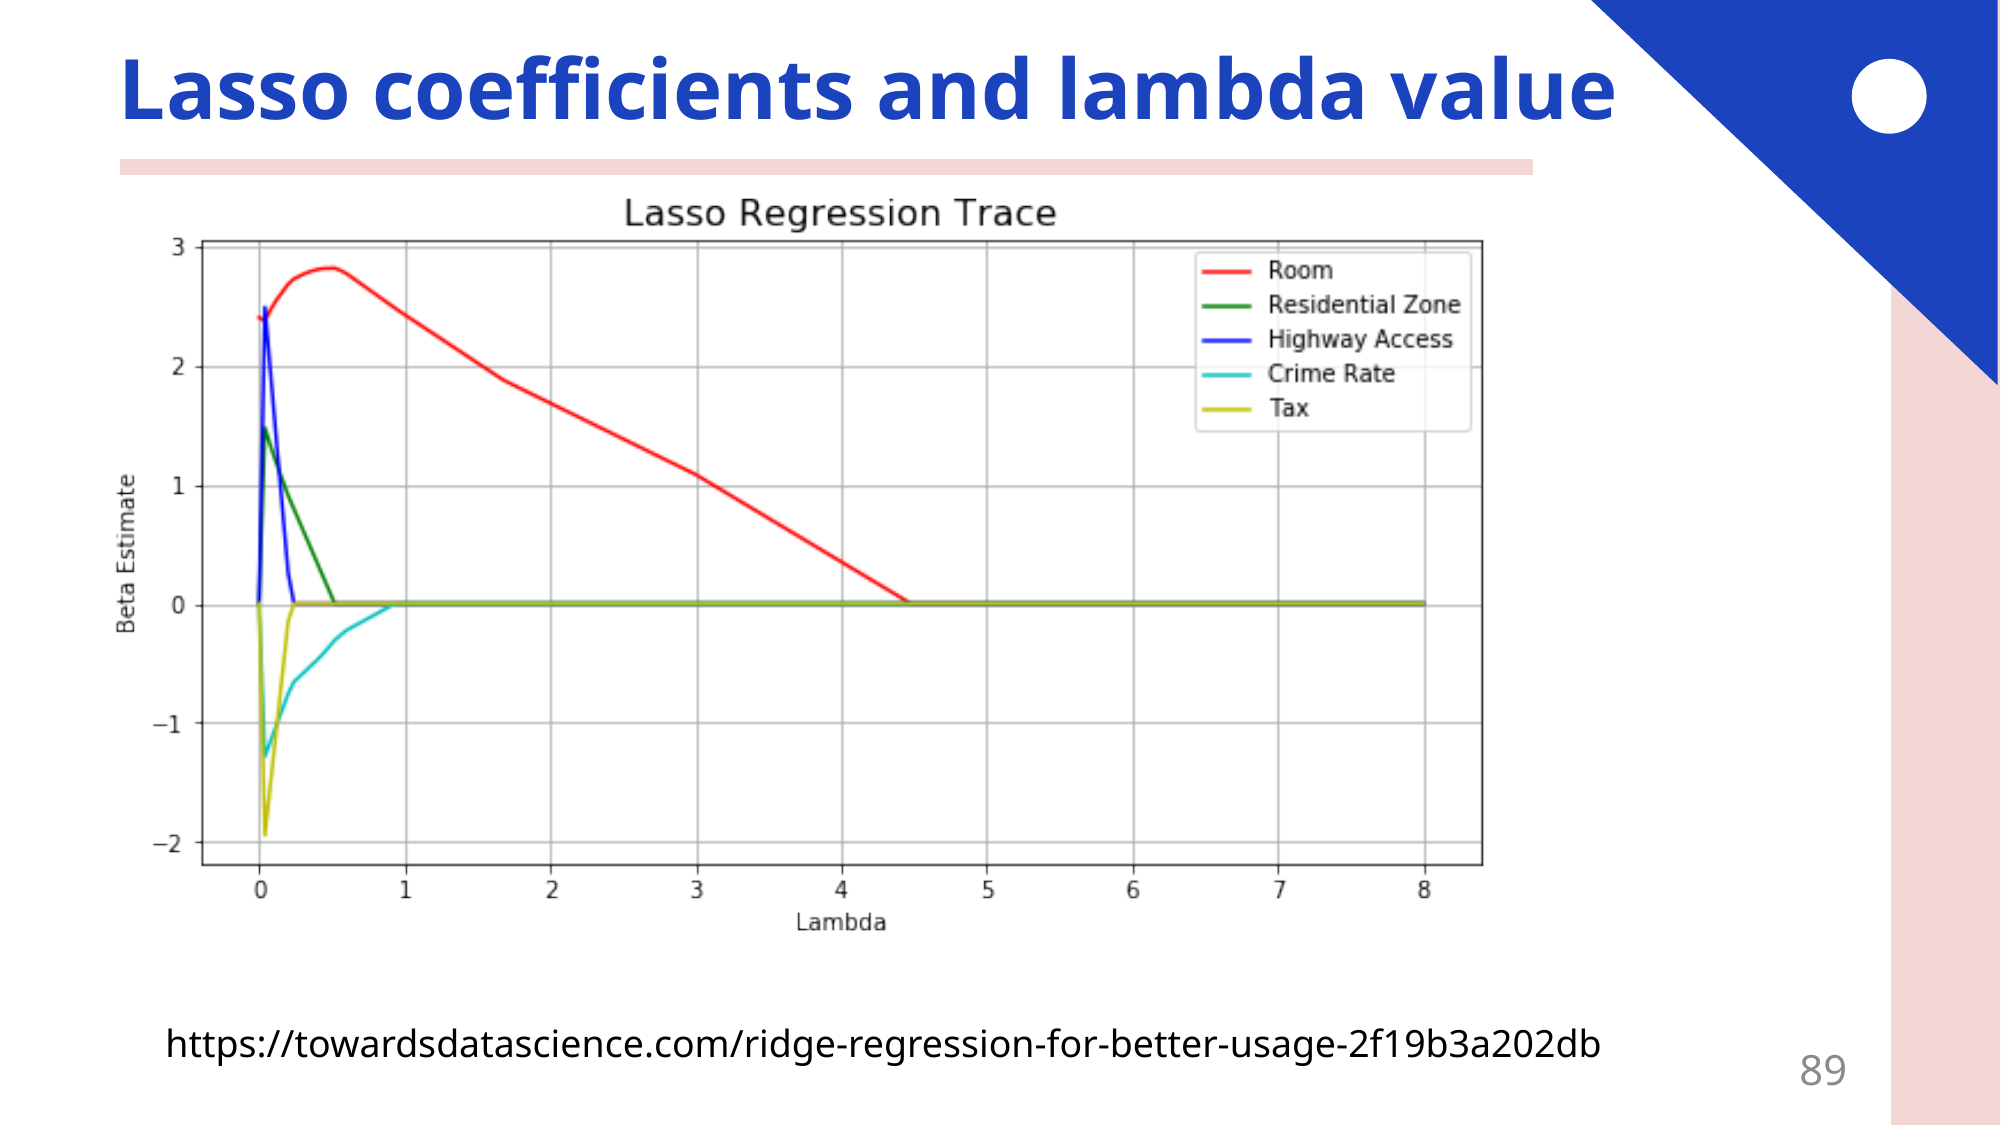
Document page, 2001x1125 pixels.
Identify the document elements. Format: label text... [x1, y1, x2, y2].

title Lasso coefficients and lambda value [103, 32, 1829, 154]
picture [103, 183, 1505, 952]
text_box https://towardsdatascience.com/ridge-regression-for-better-usage-2f19b3a202db [150, 1012, 1655, 1073]
slide_number 89 [1412, 1042, 1863, 1103]
